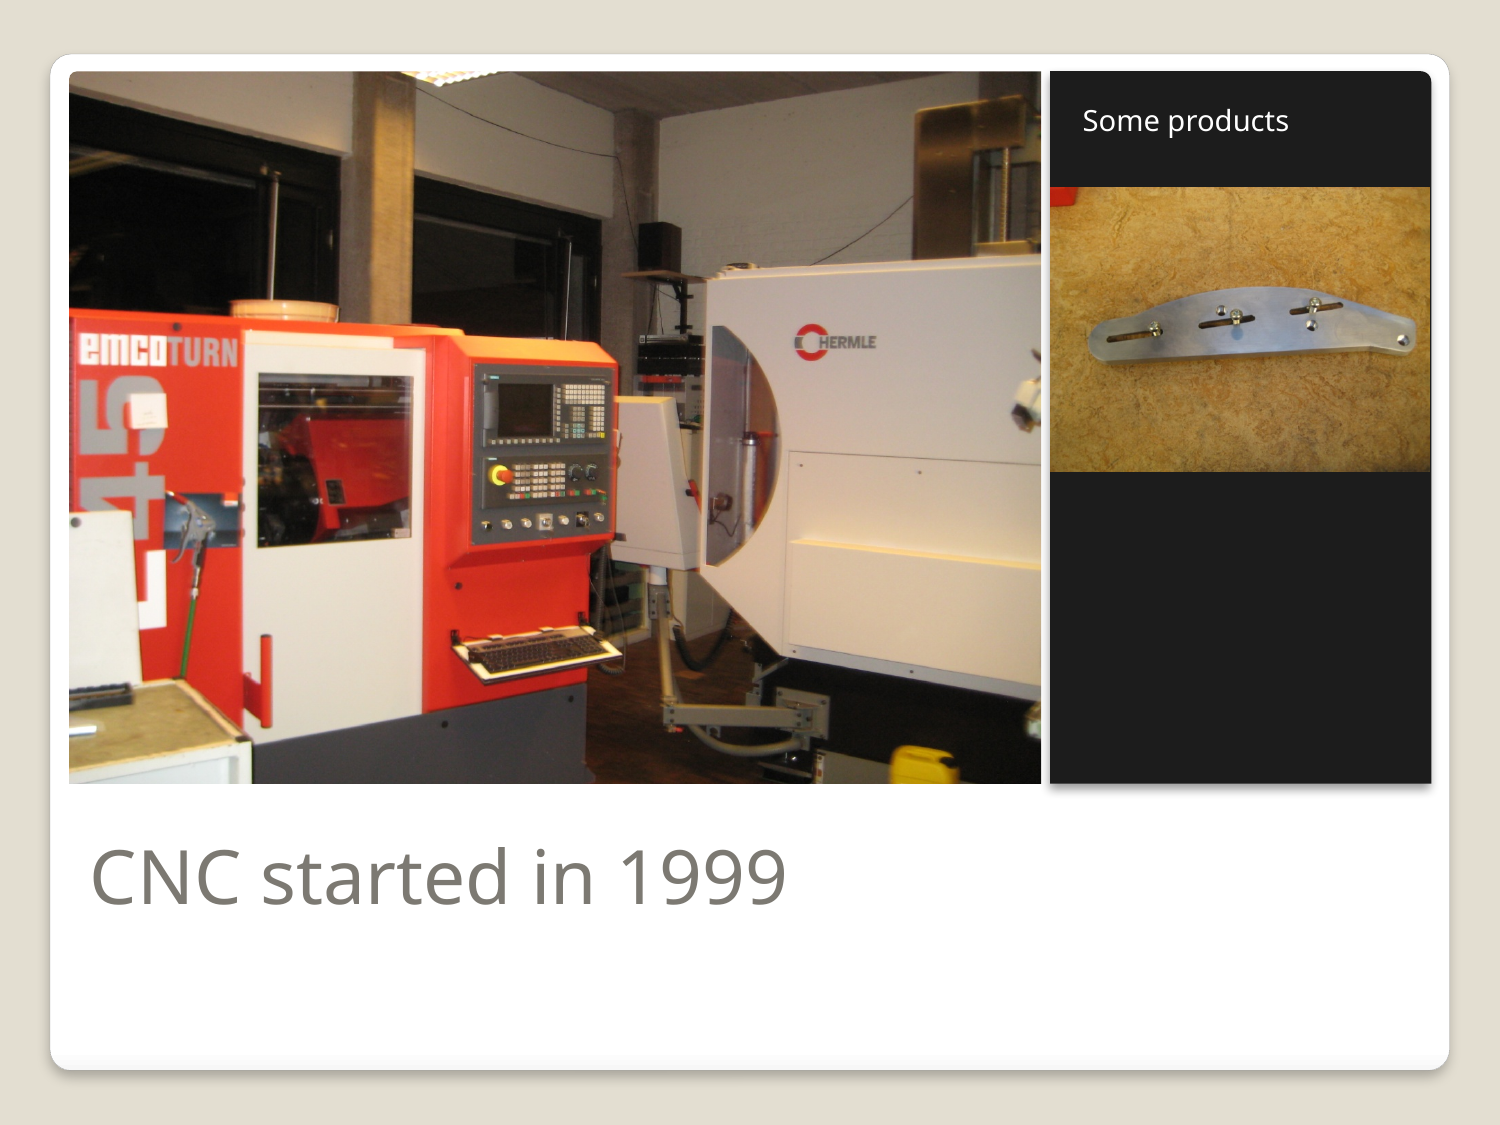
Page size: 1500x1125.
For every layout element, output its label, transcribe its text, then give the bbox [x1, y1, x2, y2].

picture [68, 71, 1042, 785]
title CNC started in 1999 [75, 822, 1425, 995]
list Some products [1060, 87, 1428, 163]
picture [1049, 187, 1430, 473]
